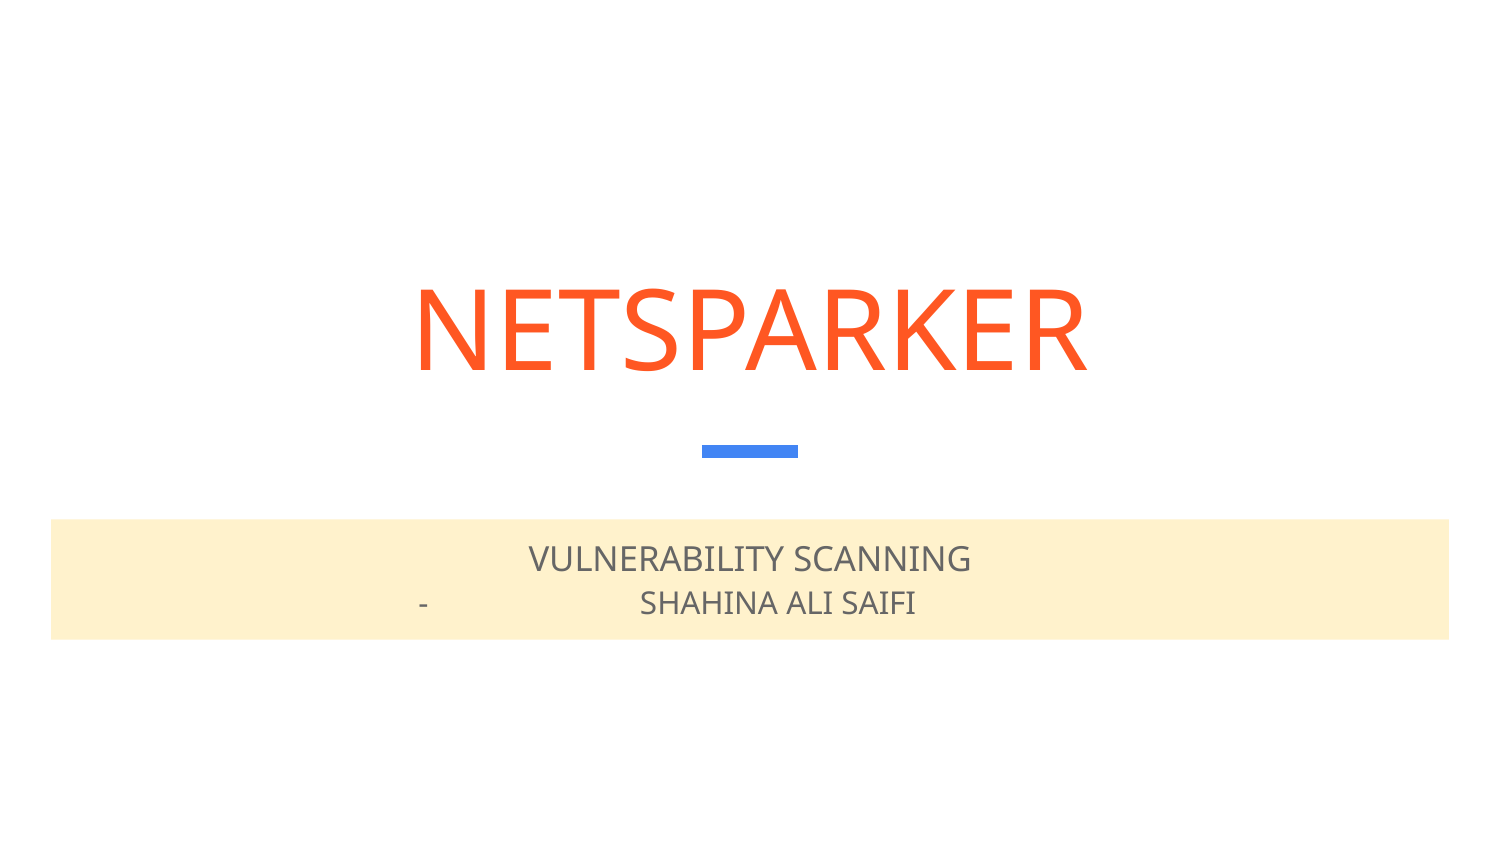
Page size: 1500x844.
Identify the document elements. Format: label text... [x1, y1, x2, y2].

title NETSPARKER [51, 97, 1449, 419]
subtitle VULNERABILITY SCANNING SHAHINA ALI SAIFI [51, 519, 1449, 640]
